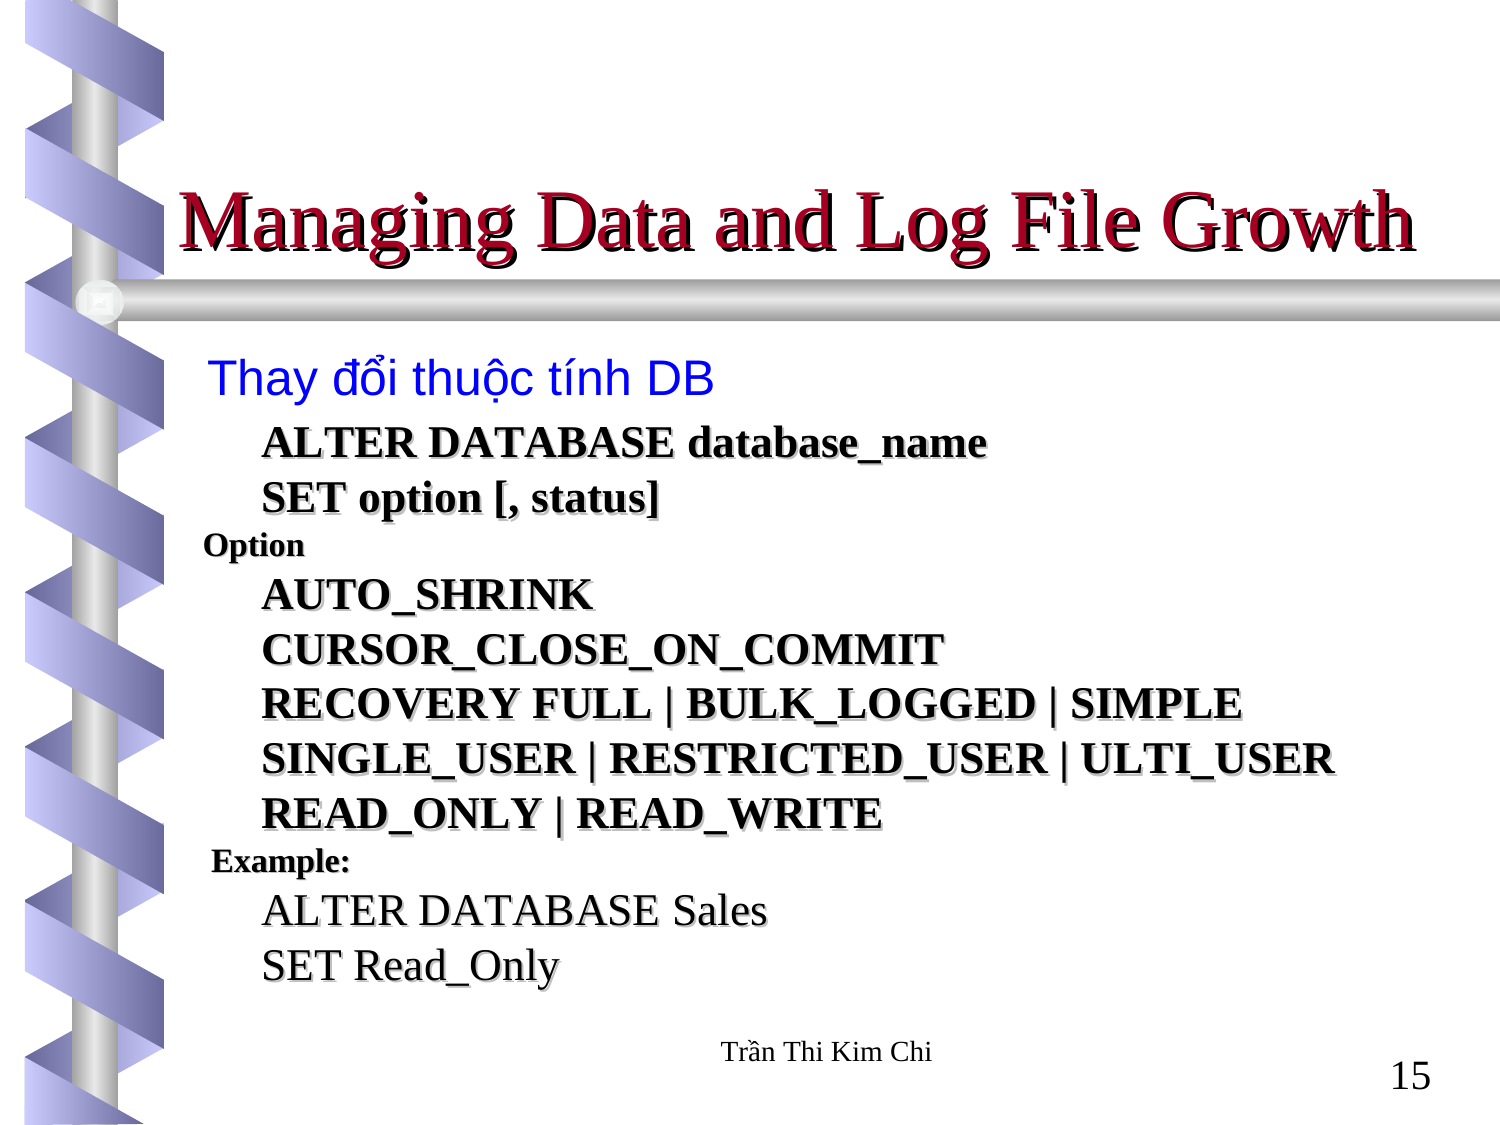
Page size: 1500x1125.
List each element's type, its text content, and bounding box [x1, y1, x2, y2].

title Managing Data and Log File Growth [162, 155, 1500, 272]
text_box Thay đổi thuộc tính DB [192, 337, 731, 413]
text_box Trần Thi Kim Chi [589, 1024, 1065, 1100]
list ALTER DATABASE database_name SET option [, status] Option AUTO_SHRINK CURSOR_CLOSE_ON_COMMIT RECOVERY FULL | BULK_LOGGED | SIMPLE SINGLE_USER | RESTRICTED_USER | ULTI_USER READ_ONLY | READ_WRITE Example: ALTER DATABASE Sales SET Read_Only [187, 415, 1368, 1000]
